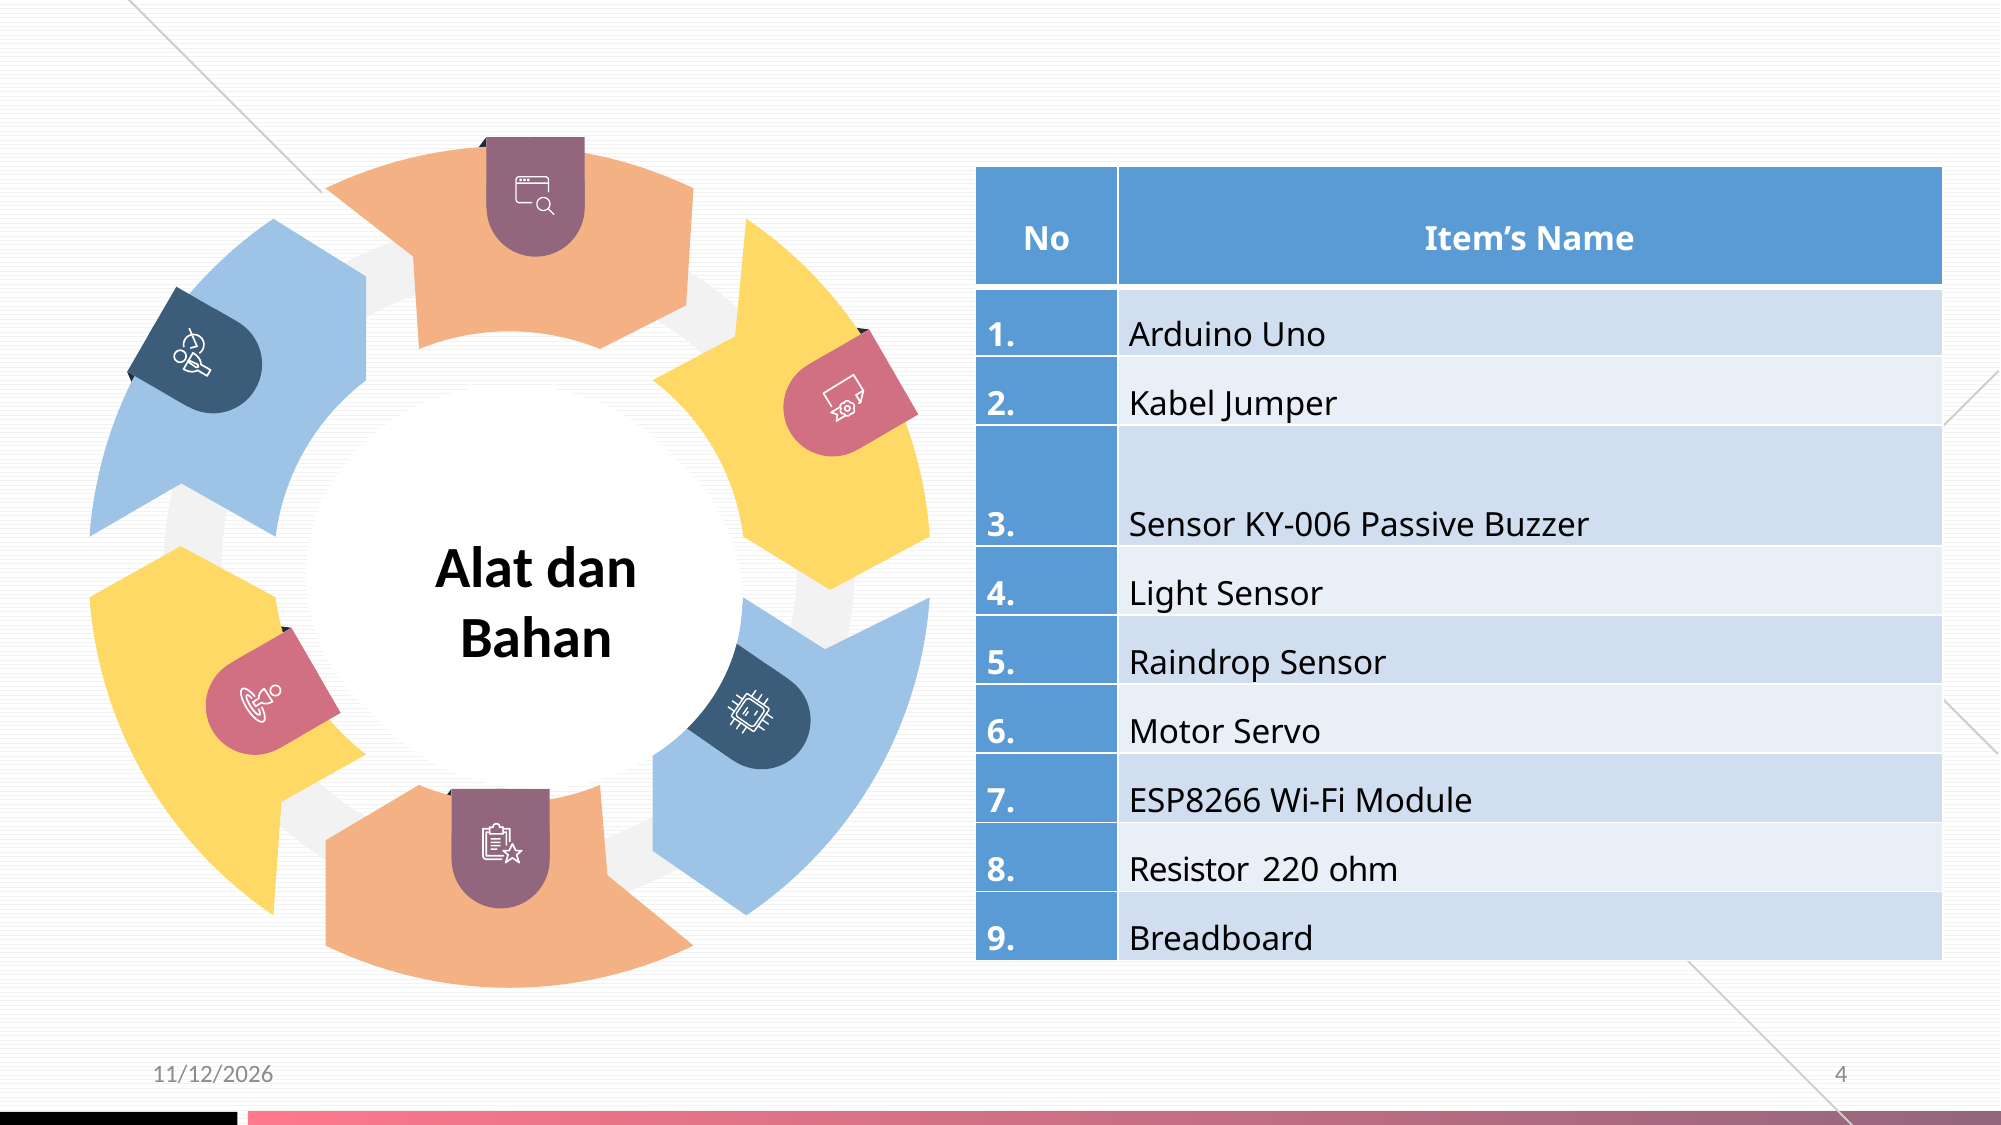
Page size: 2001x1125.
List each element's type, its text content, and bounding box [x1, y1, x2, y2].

table_header No [976, 167, 1117, 284]
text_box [89, 136, 930, 988]
table_cell Motor Servo [1119, 685, 1942, 752]
table_cell 3. [976, 426, 1117, 545]
table_cell Arduino Uno [1119, 290, 1942, 355]
table_cell 1. [976, 290, 1117, 355]
table_header Item’s Name [1119, 167, 1942, 284]
table_cell 7. [976, 754, 1117, 822]
table_cell Breadboard [1119, 892, 1942, 960]
table_cell Kabel Jumper [1119, 357, 1942, 424]
table_cell Sensor KY-006 Passive Buzzer [1119, 426, 1942, 545]
table_cell 6. [976, 685, 1117, 752]
slide_number 4 [1412, 1042, 1863, 1103]
table_cell 5. [976, 616, 1117, 683]
table_cell ESP8266 Wi-Fi Module [1119, 754, 1942, 822]
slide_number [137, 1042, 588, 1103]
table_cell 9. [976, 892, 1117, 960]
table_cell Resistor 220 ohm [1119, 823, 1942, 891]
table_cell Raindrop Sensor [1119, 616, 1942, 683]
table_cell 8. [976, 823, 1117, 891]
table_cell Light Sensor [1119, 547, 1942, 614]
table_cell 4. [976, 547, 1117, 614]
table_cell 2. [976, 357, 1117, 424]
